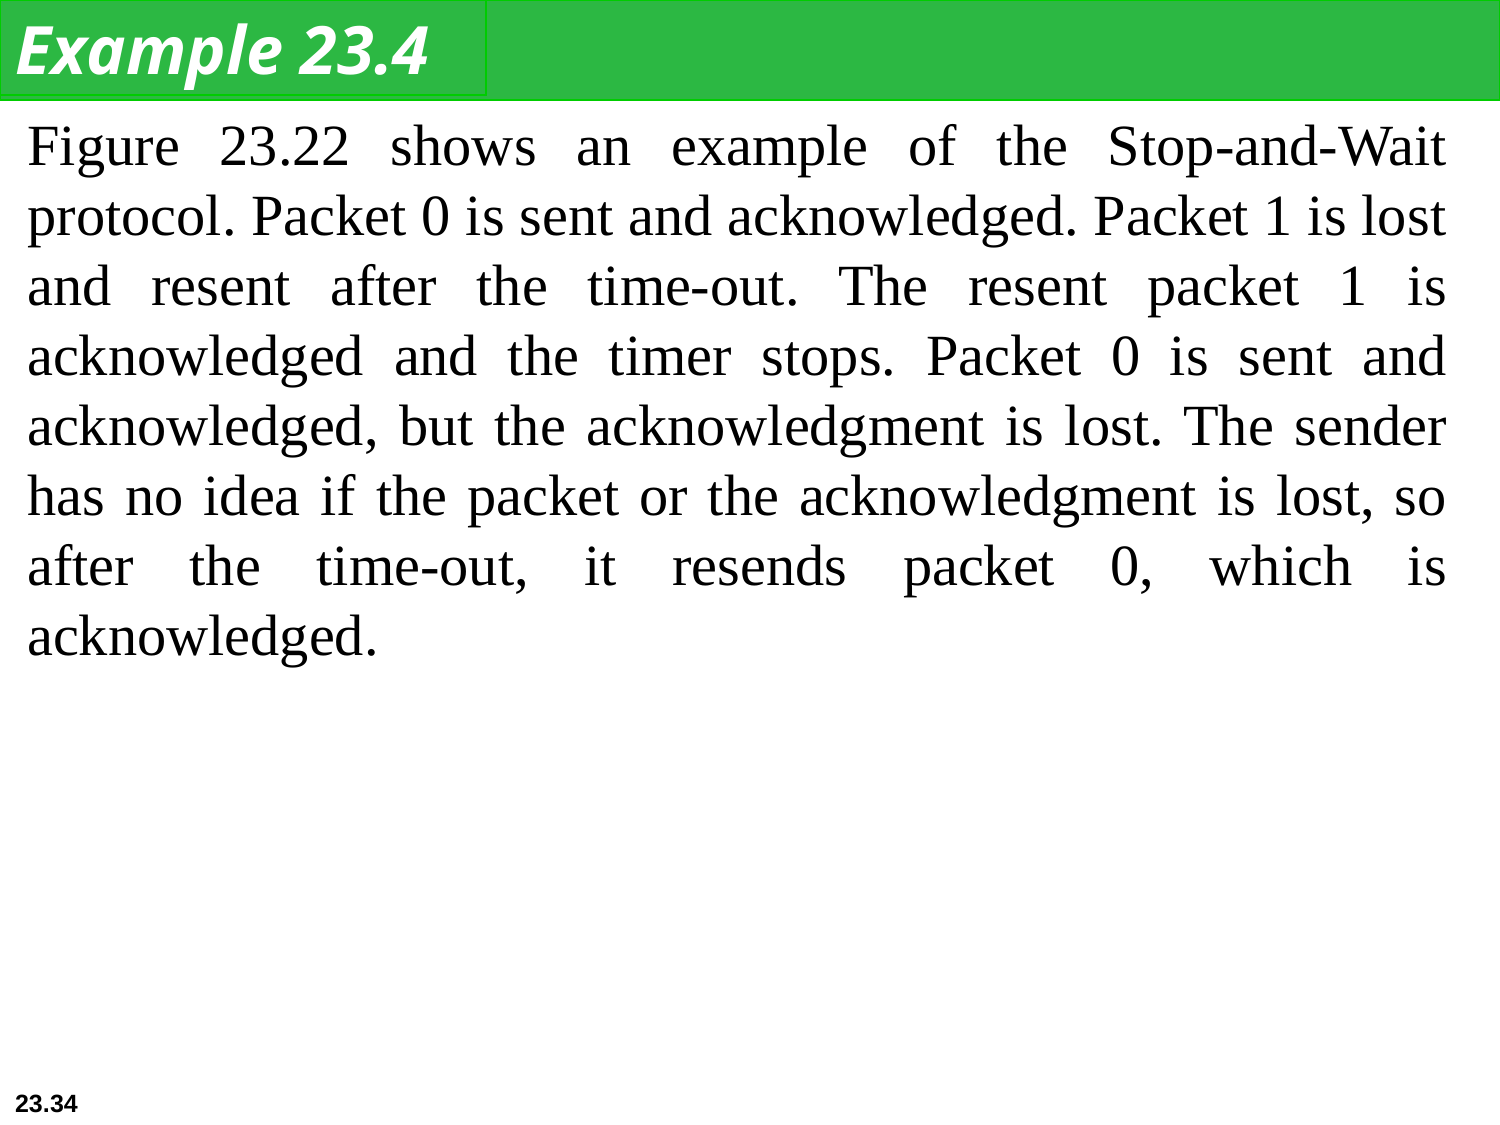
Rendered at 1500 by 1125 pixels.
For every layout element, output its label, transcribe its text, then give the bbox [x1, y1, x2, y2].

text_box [0, 0, 1500, 101]
text_box Figure 23.22 shows an example of the Stop-and-Wait protocol. Packet 0 is sent and acknowledged. Packet 1 is lost and resent after the time-out. The resent packet 1 is acknowledged and the timer stops. Packet 0 is sent and acknowledged, but the acknowledgment is lost. The sender has no idea if the packet or the acknowledgment is lost, so after the time-out, it resends packet 0, which is acknowledged. [12, 109, 1463, 675]
text_box 23.34 [0, 1049, 313, 1125]
